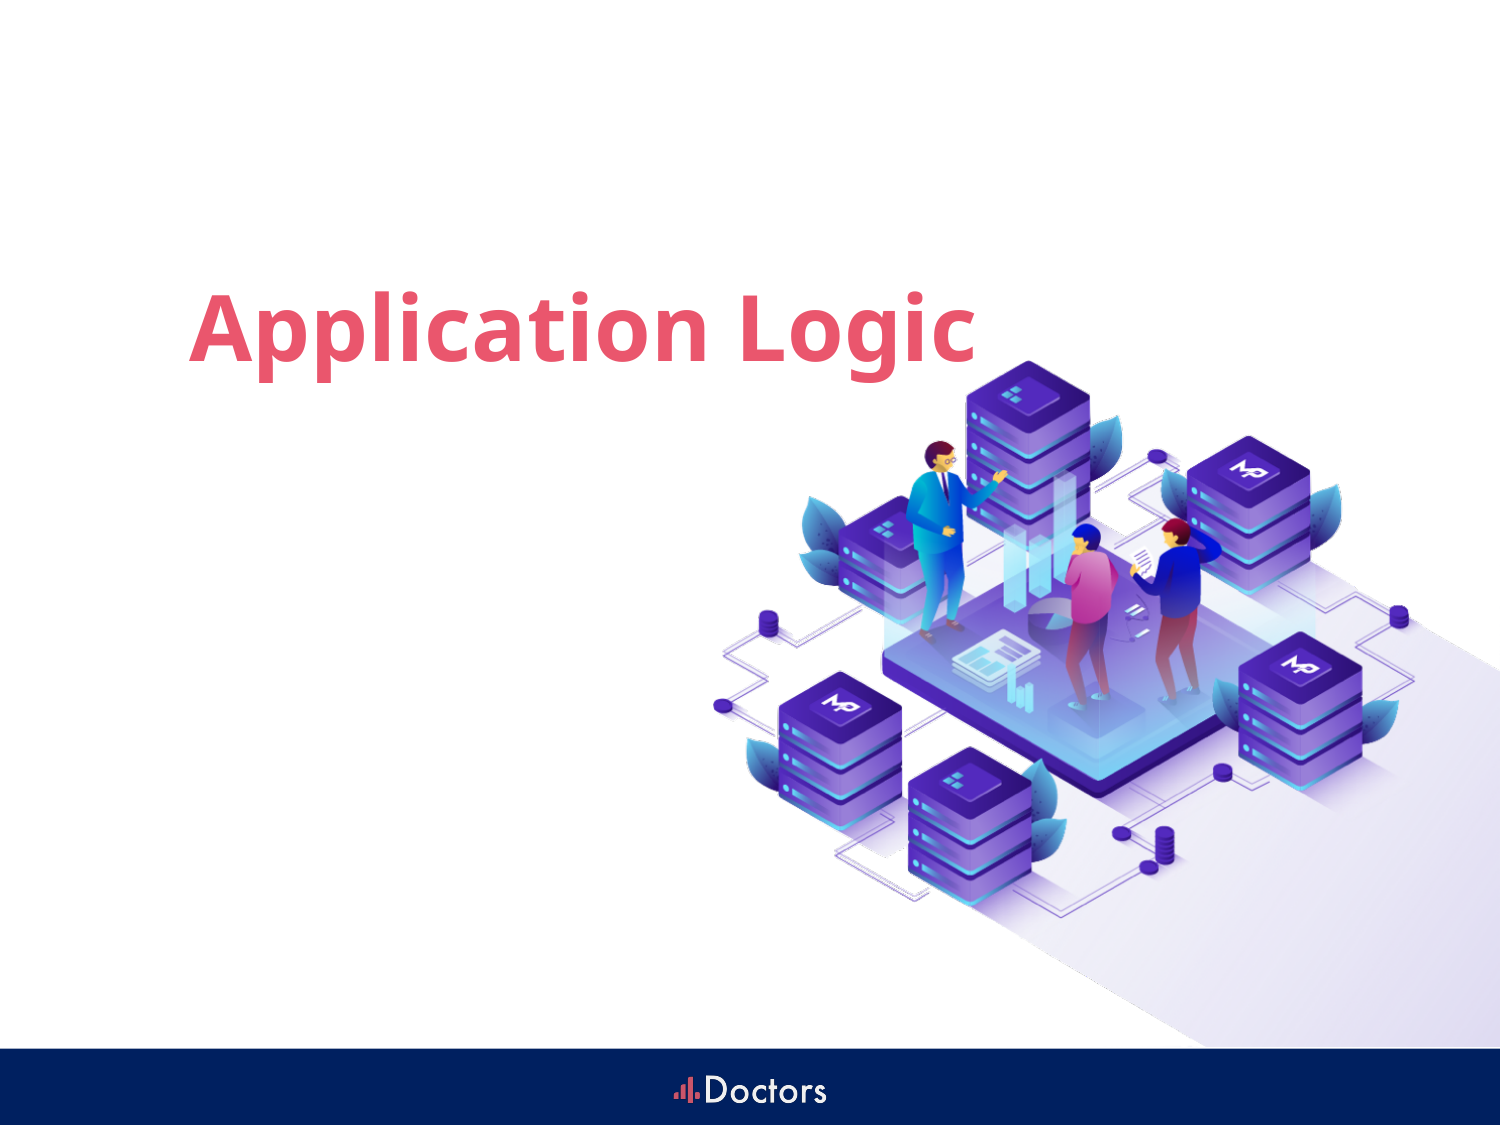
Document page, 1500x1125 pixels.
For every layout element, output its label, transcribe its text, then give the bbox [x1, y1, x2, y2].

picture [706, 346, 1500, 1047]
text_box Application Logic [174, 222, 1060, 441]
picture [672, 1074, 828, 1105]
